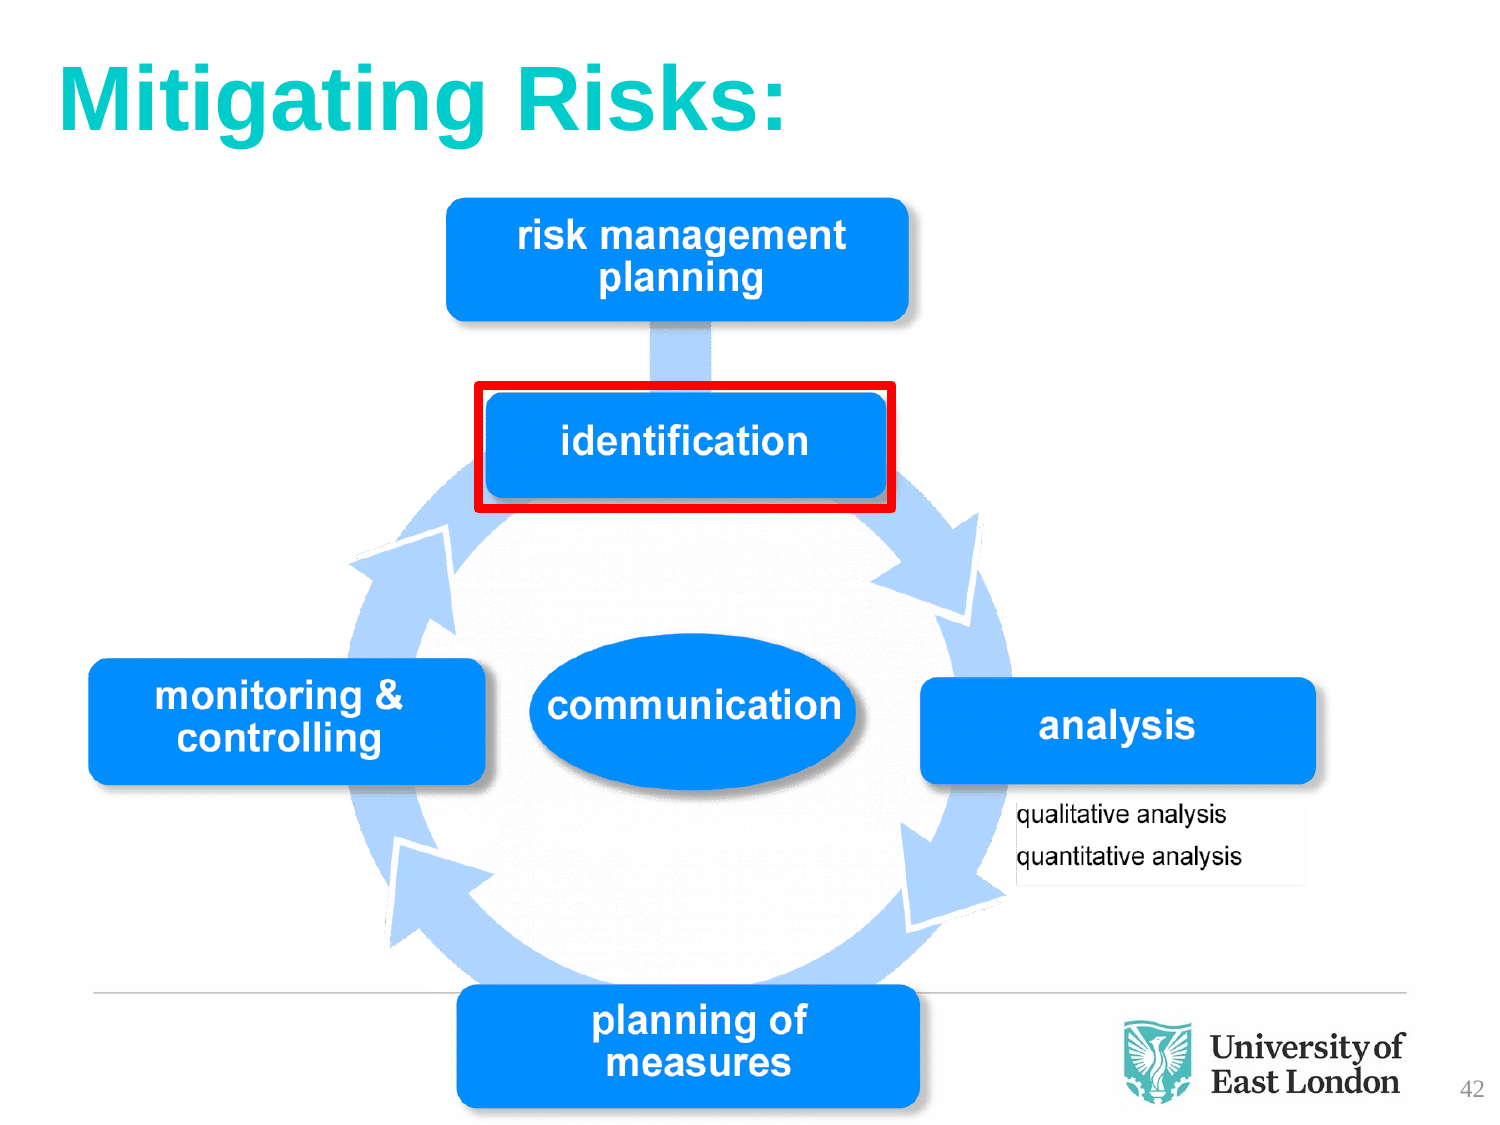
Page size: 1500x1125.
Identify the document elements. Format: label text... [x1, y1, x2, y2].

title Mitigating Risks: [42, 0, 1393, 188]
slide_number 42 [1338, 1050, 1500, 1125]
picture [0, 192, 1500, 1125]
